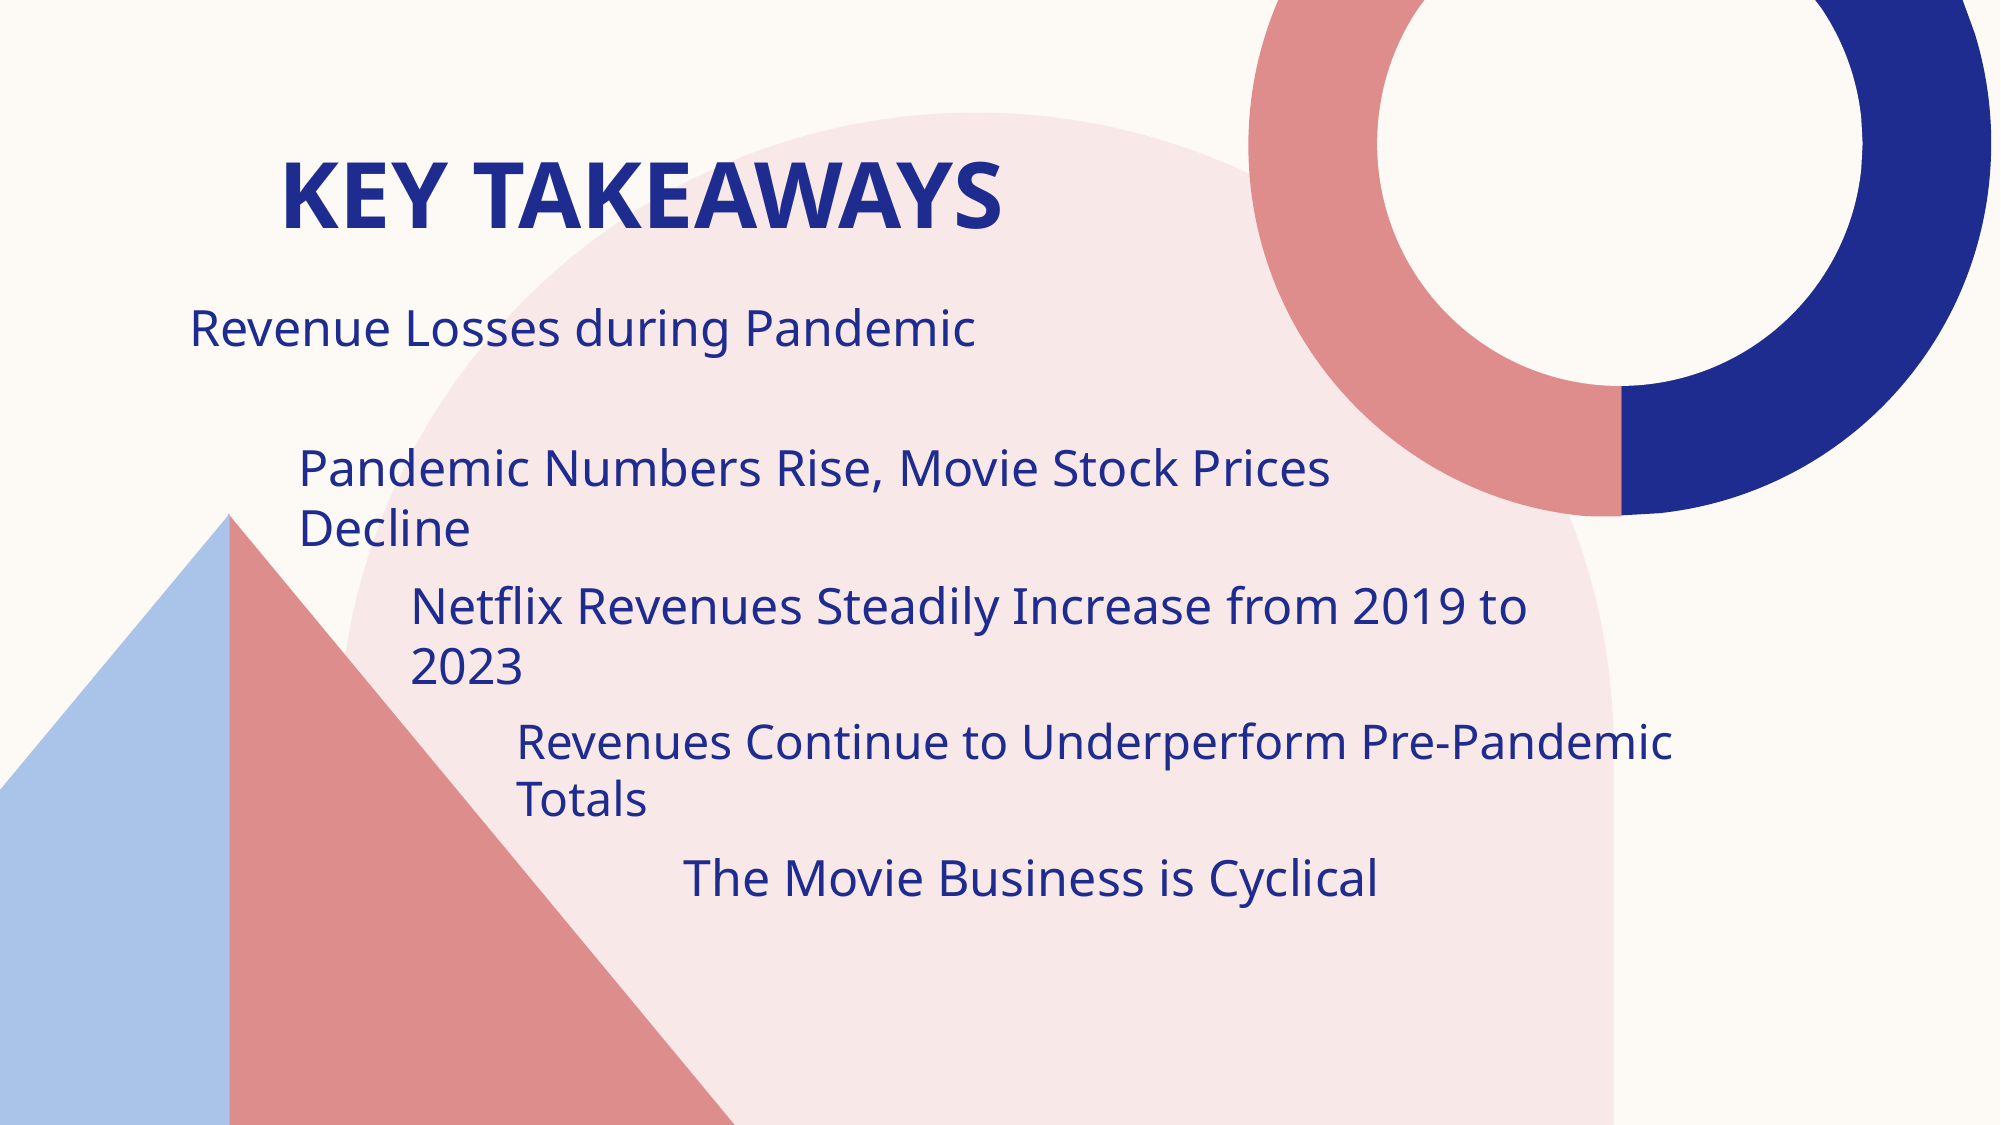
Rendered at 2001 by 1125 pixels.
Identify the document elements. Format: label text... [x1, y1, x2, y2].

text_box Revenues Continue to Underperform Pre-Pandemic Totals [501, 703, 1804, 834]
list Revenue Losses during Pandemic [179, 296, 1000, 381]
text_box The Movie Business is Cyclical [668, 839, 1637, 915]
text_box Netflix Revenues Steadily Increase from 2019 to 2023 [395, 566, 1546, 702]
text_box Pandemic Numbers Rise, Movie Stock Prices Decline [283, 429, 1434, 564]
title Key takeaways [116, 129, 1167, 256]
